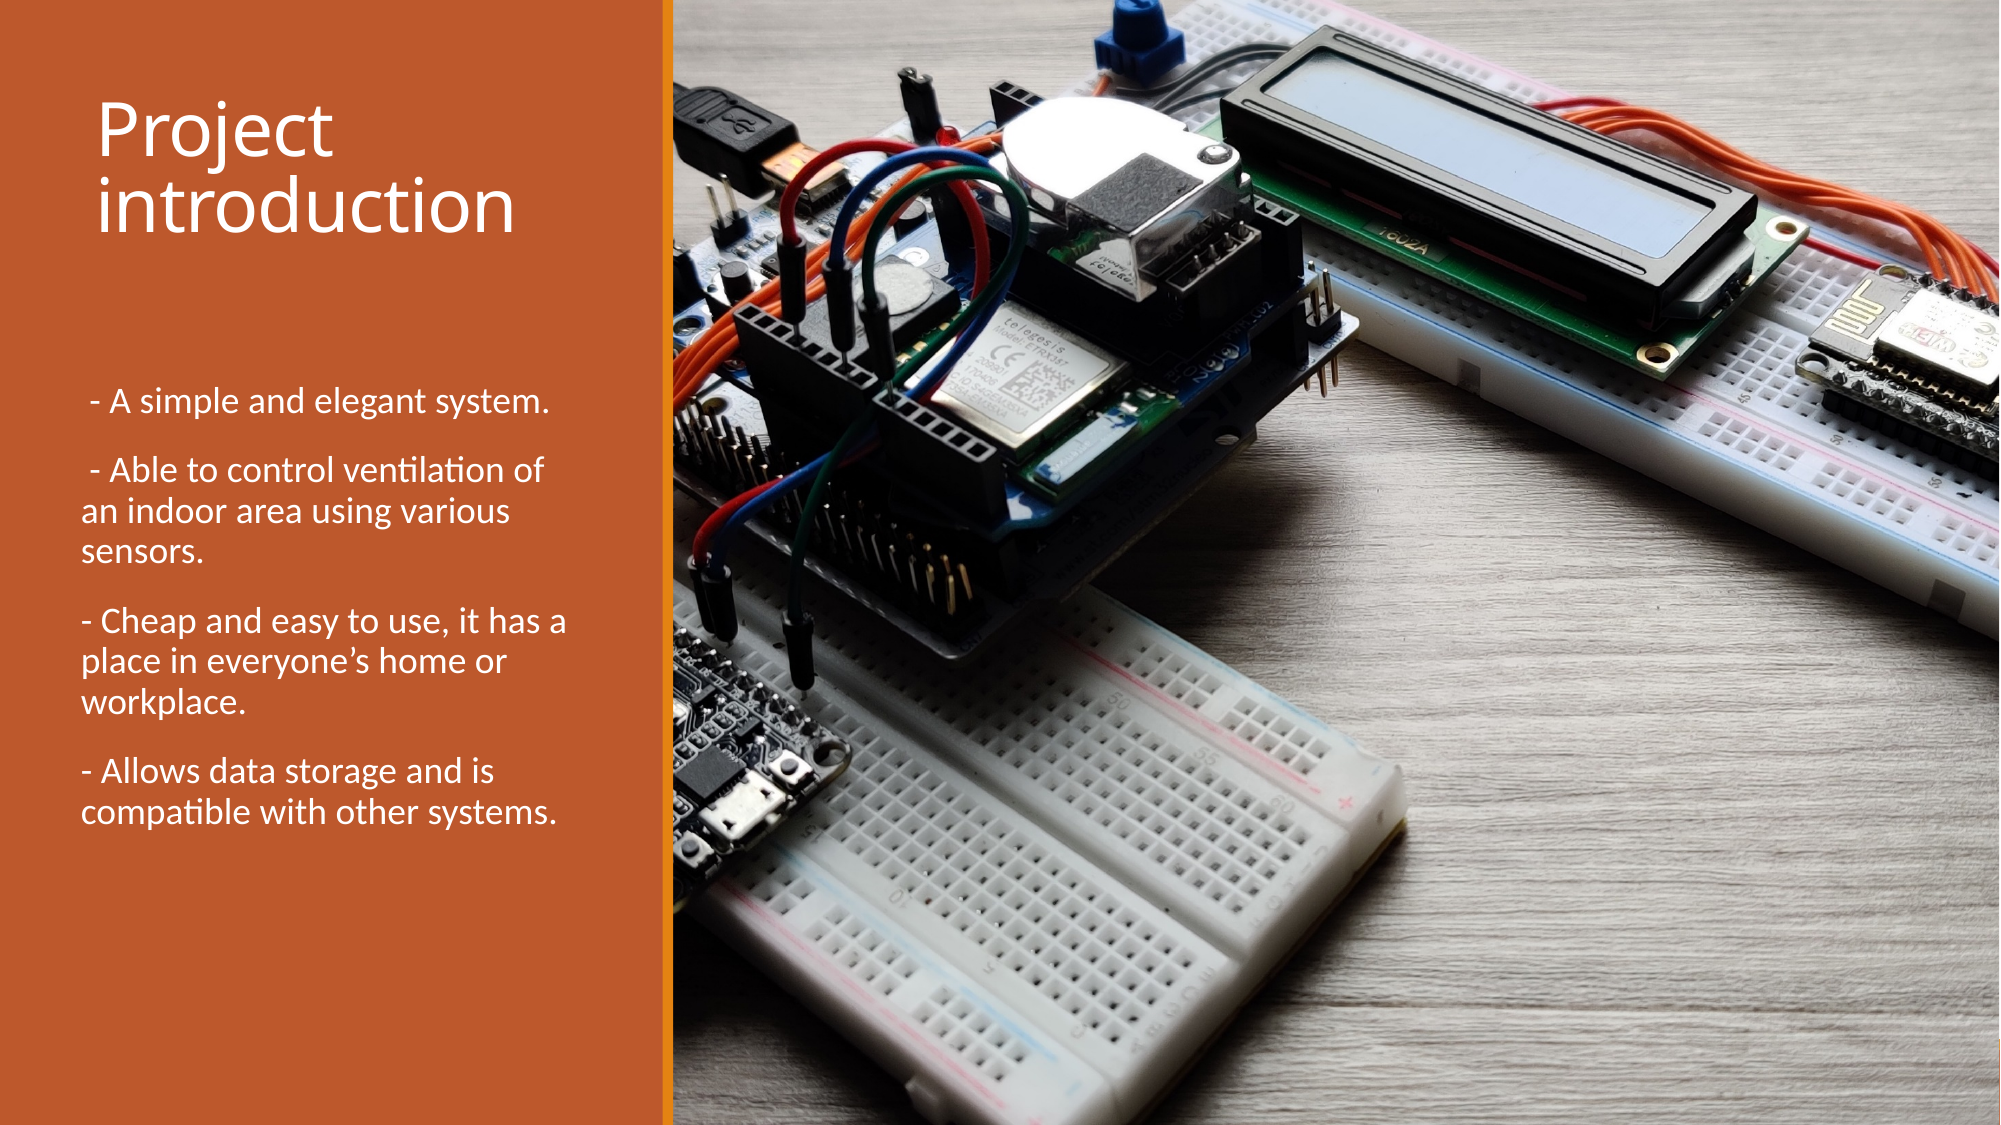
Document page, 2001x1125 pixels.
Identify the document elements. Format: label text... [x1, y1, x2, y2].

picture [667, 0, 2000, 1125]
text_box [661, 0, 667, 1125]
list - A simple and elegant system. - Able to control ventilation of an indoor area using various sensors. - Cheap and easy to use, it has a place in everyone’s home or workplace. - Allows data storage and is compatible with other systems. [80, 373, 587, 983]
text_box [0, 0, 661, 1125]
title Project introduction [80, 30, 587, 256]
